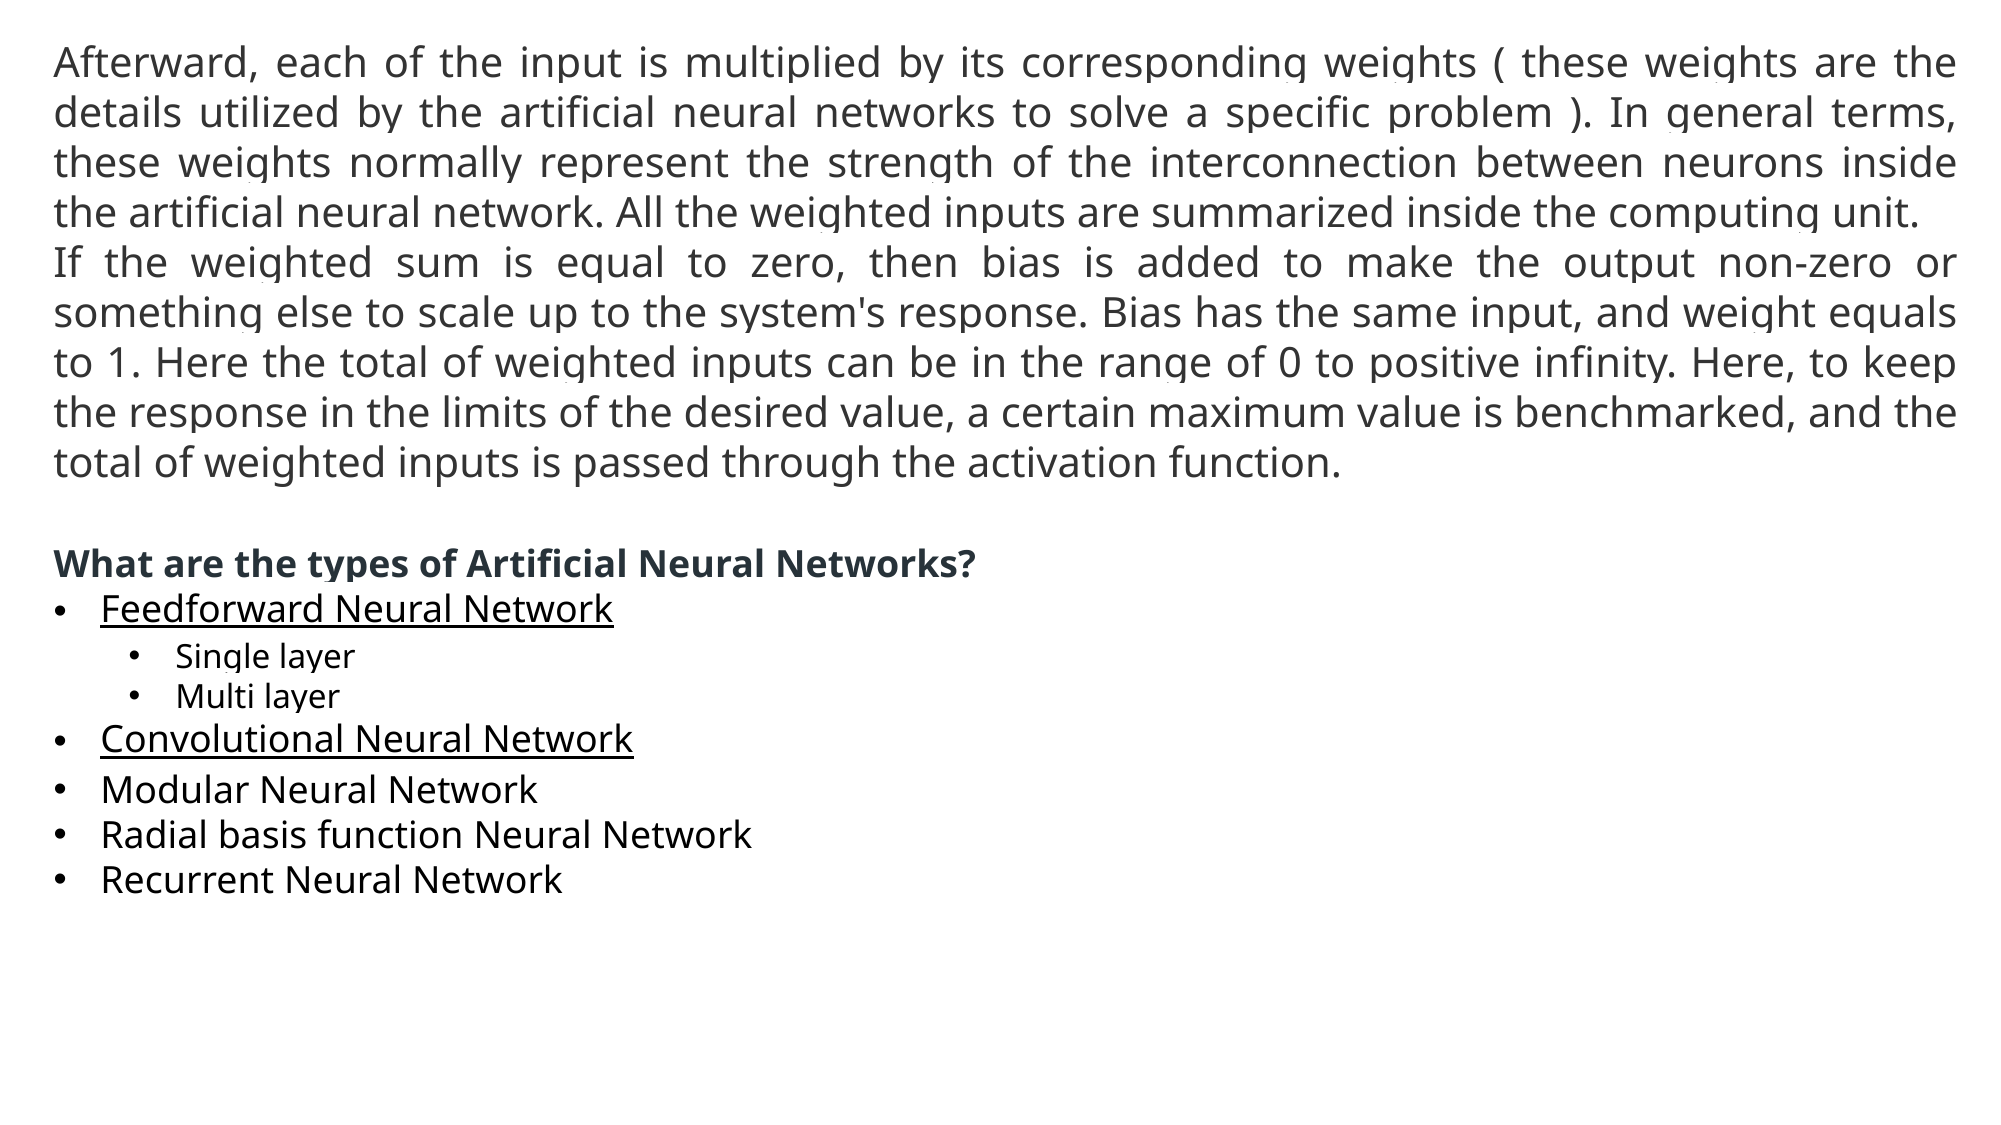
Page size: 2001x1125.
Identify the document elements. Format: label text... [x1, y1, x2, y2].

text_box What are the types of Artificial Neural Networks? Feedforward Neural Network Single layer Multi layer Convolutional Neural Network Modular Neural Network Radial basis function Neural Network Recurrent Neural Network [38, 532, 1039, 909]
text_box Afterward, each of the input is multiplied by its corresponding weights ( these weights are the details utilized by the artificial neural networks to solve a specific problem ). In general terms, these weights normally represent the strength of the interconnection between neurons inside the artificial neural network. All the weighted inputs are summarized inside the computing unit. If the weighted sum is equal to zero, then bias is added to make the output non-zero or something else to scale up to the system's response. Bias has the same input, and weight equals to 1. Here the total of weighted inputs can be in the range of 0 to positive infinity. Here, to keep the response in the limits of the desired value, a certain maximum value is benchmarked, and the total of weighted inputs is passed through the activation function. [38, 28, 1974, 493]
